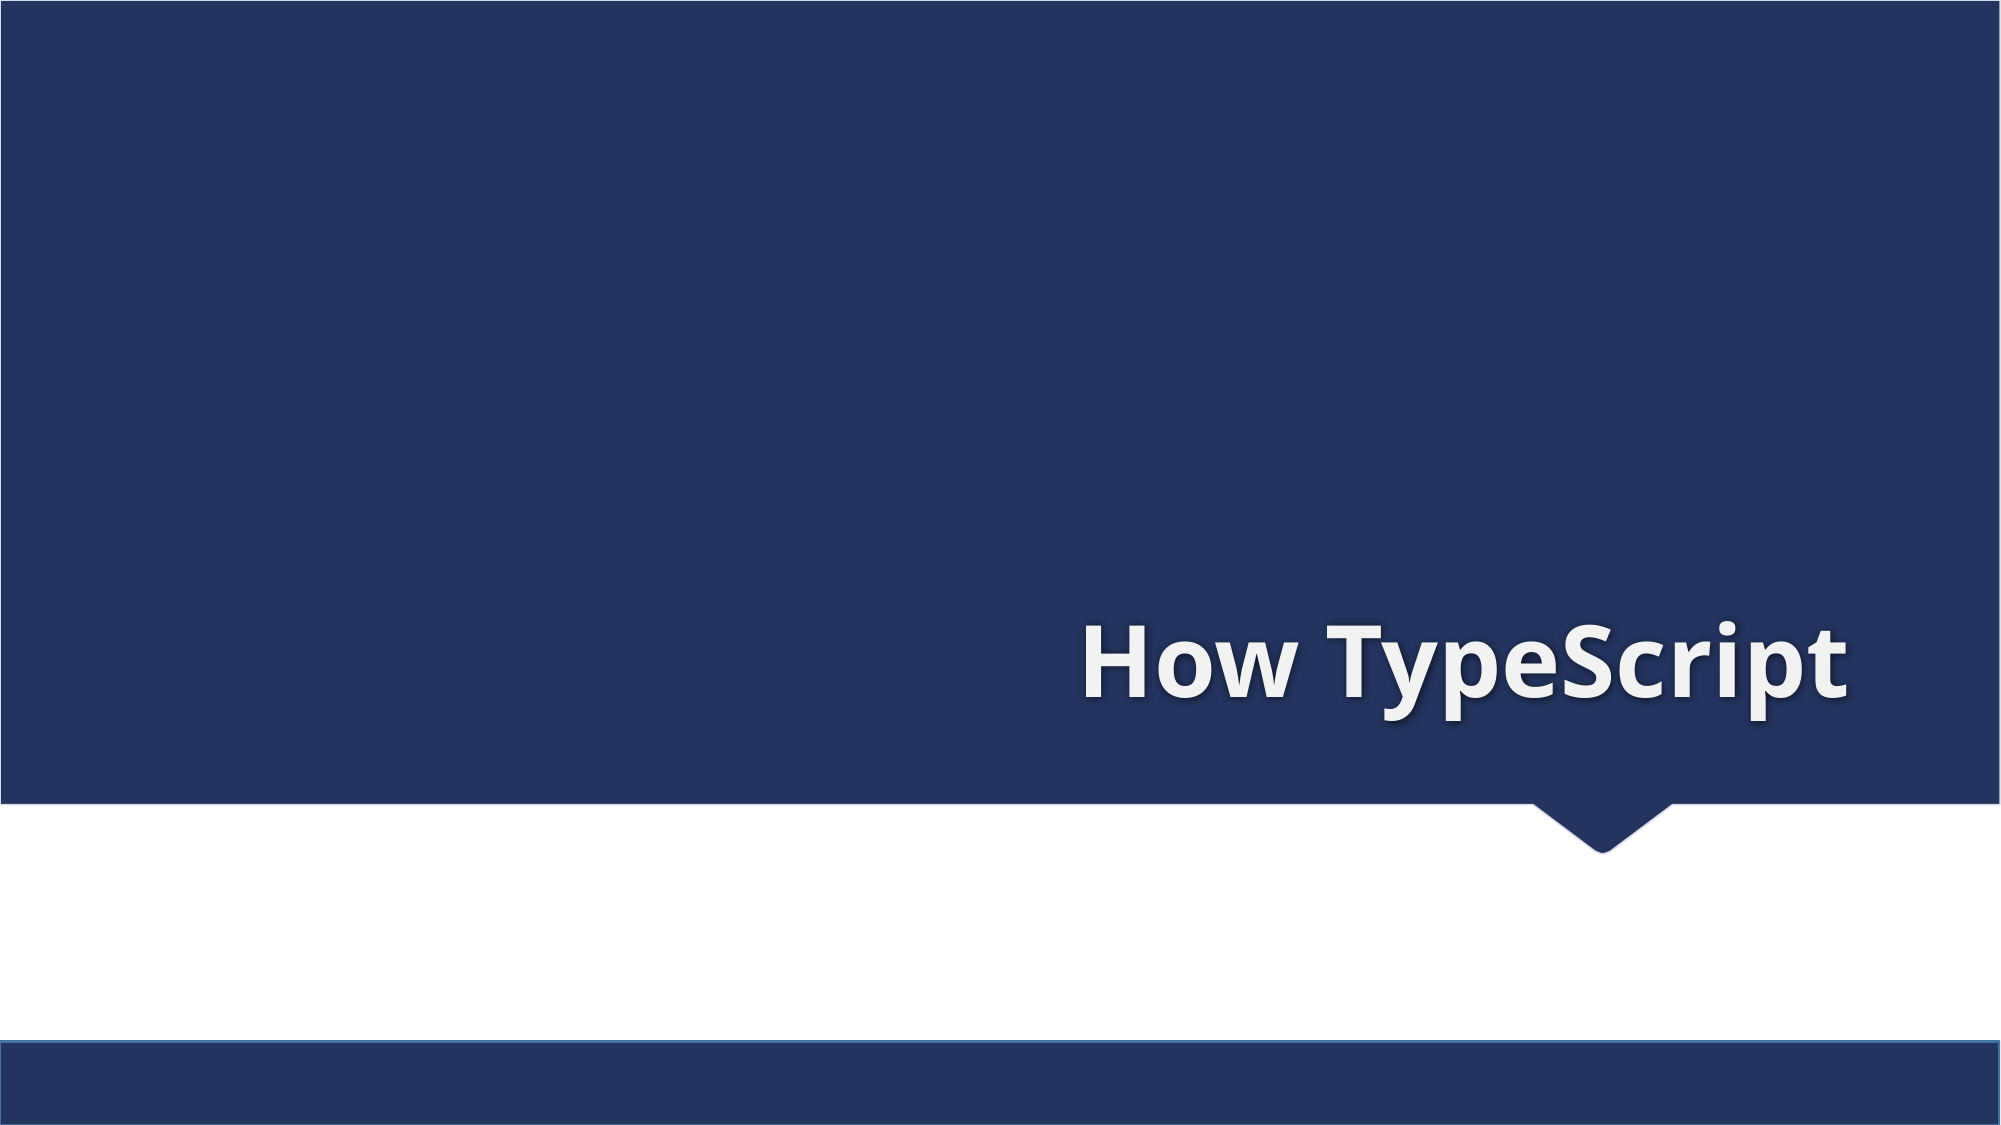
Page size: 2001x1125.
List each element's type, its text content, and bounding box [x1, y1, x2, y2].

title How TypeScript [132, 484, 1866, 726]
